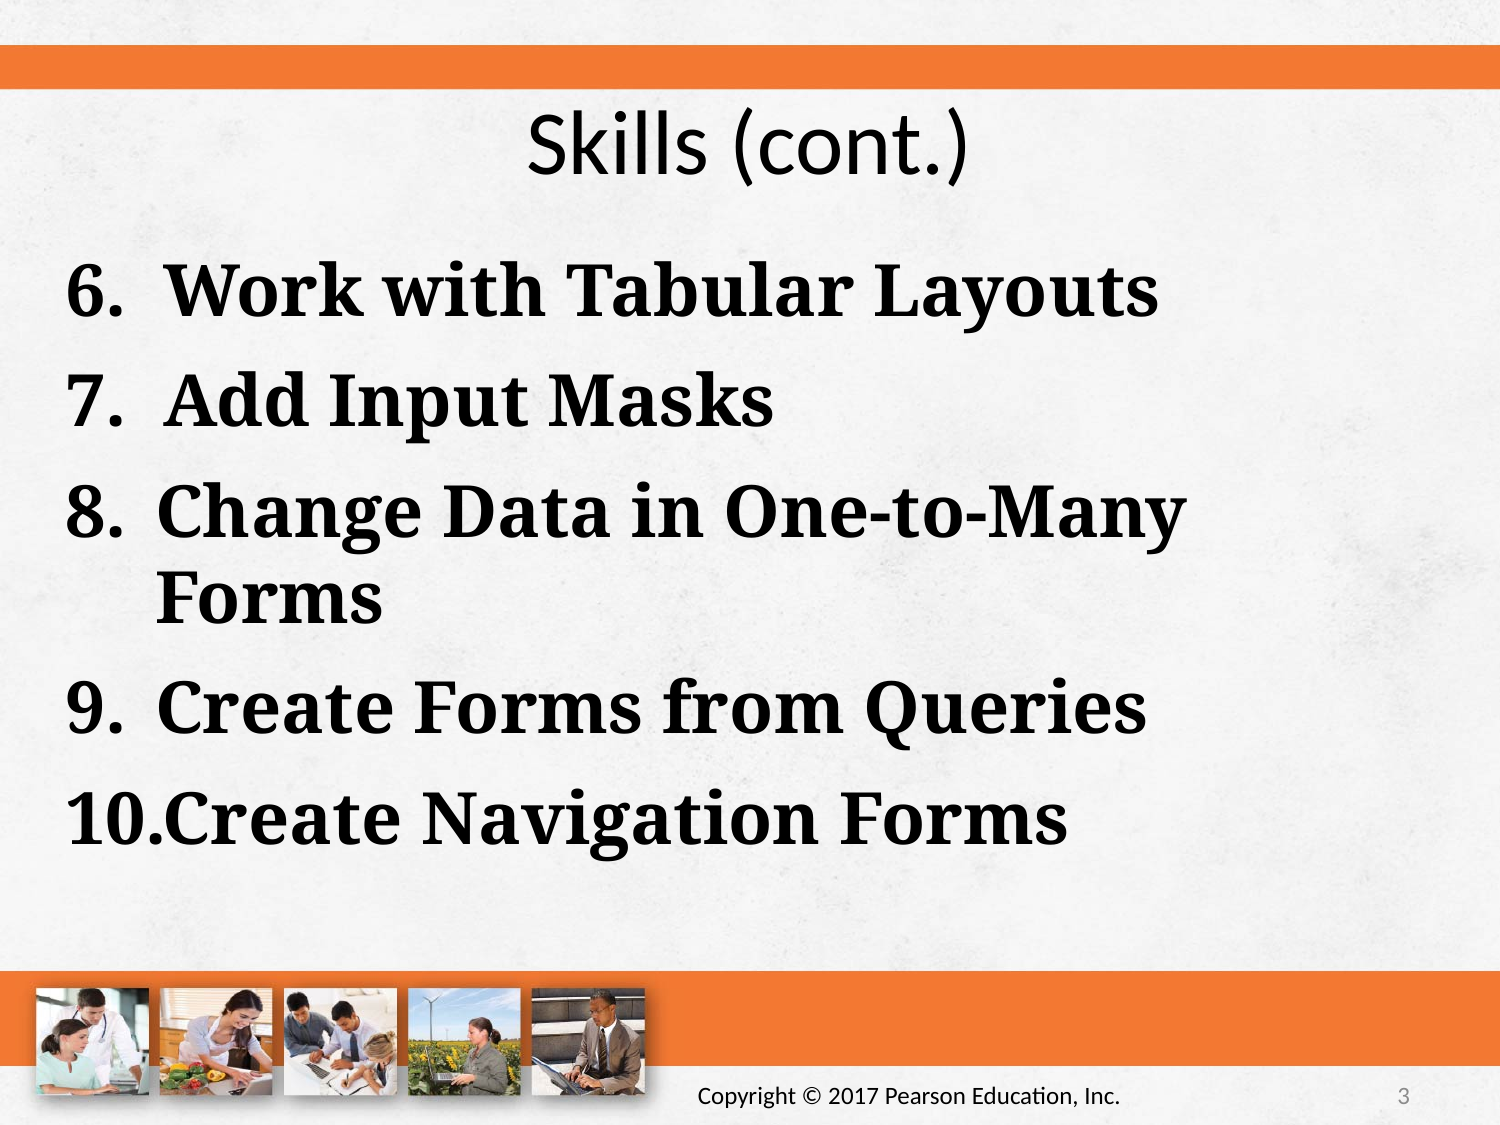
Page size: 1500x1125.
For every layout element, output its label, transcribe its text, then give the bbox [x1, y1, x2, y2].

slide_number 3 [1074, 1065, 1425, 1125]
list 6. Work with Tabular Layouts 7. Add Input Masks Change Data in One-to-Many Forms Create Forms from Queries Create Navigation Forms [49, 236, 1451, 868]
footer Copyright © 2017 Pearson Education, Inc. [650, 1064, 1175, 1125]
picture [0, 0, 1500, 1125]
title Skills (cont.) [99, 49, 1401, 226]
